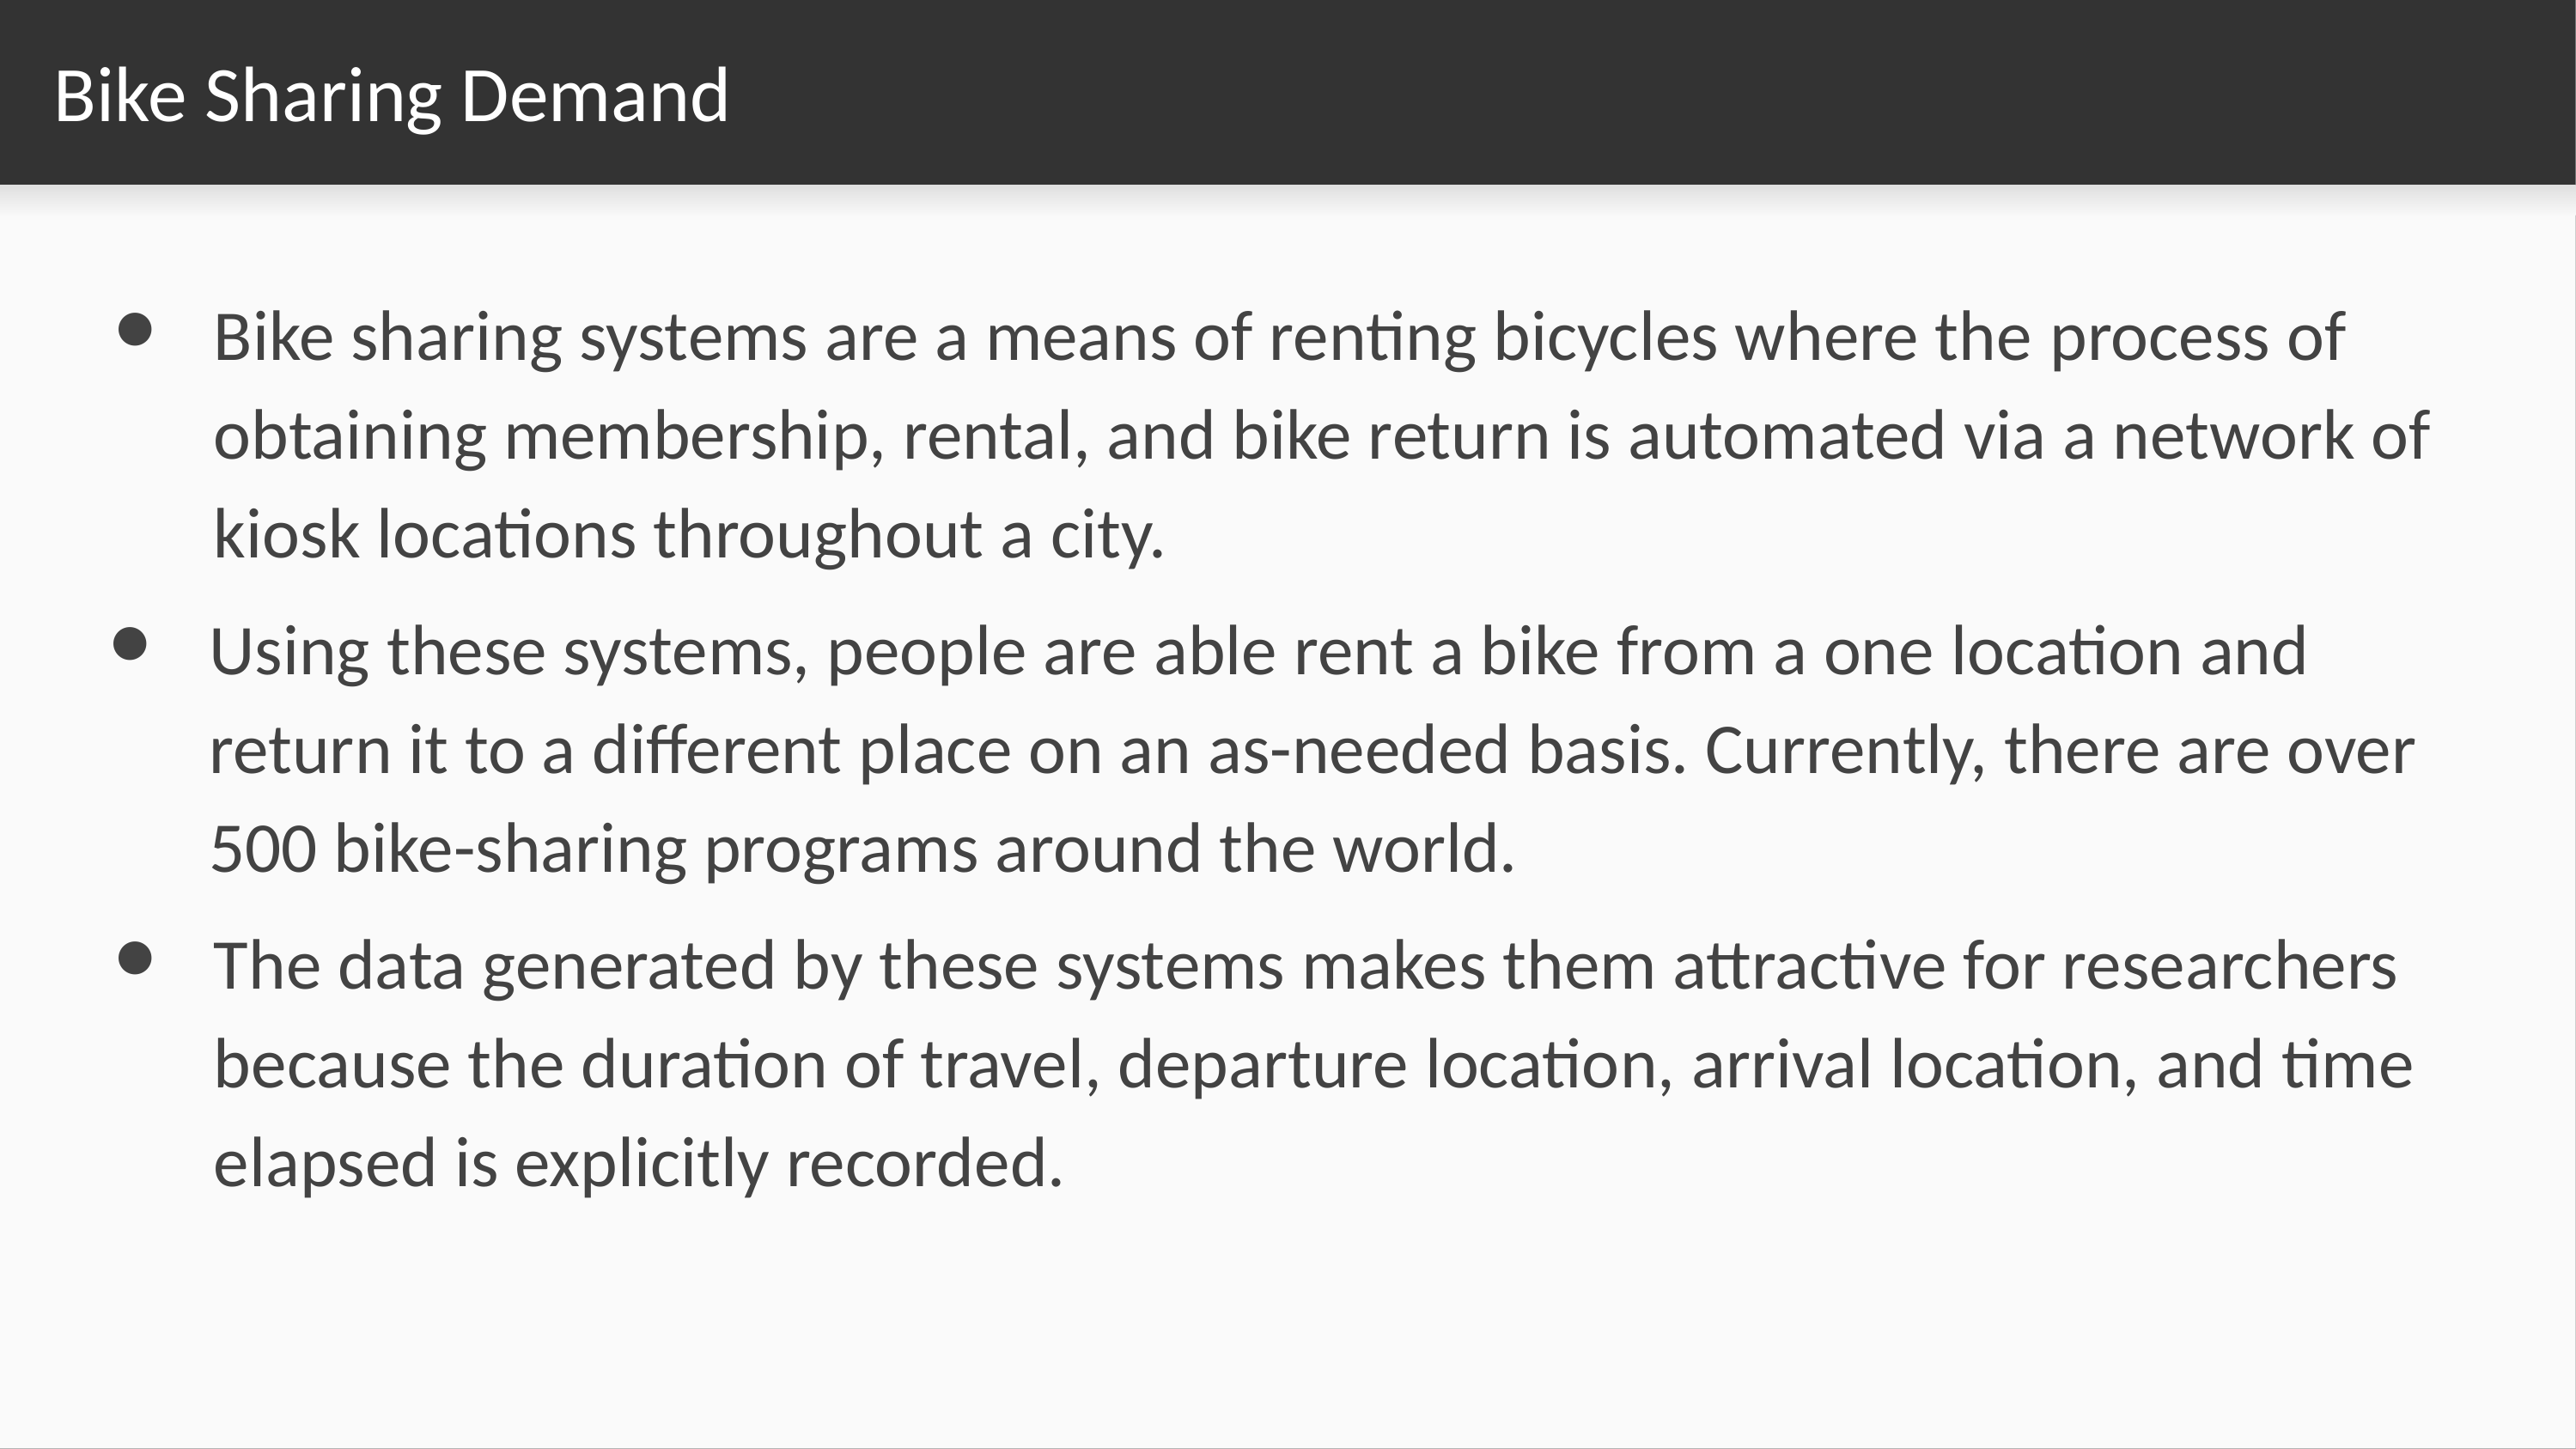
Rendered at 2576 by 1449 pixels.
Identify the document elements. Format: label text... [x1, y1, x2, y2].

text_box Bike sharing systems are a means of renting bicycles where the process of obtaining membership, rental, and bike return is automated via a network of kiosk locations throughout a city. [59, 250, 2514, 403]
text_box The data generated by these systems makes them attractive for researchers because the duration of travel, departure location, arrival location, and time elapsed is explicitly recorded. [59, 879, 2514, 1237]
text_box Using these systems, people are able rent a bike from a one location and return it to a different place on an as-needed basis. Currently, there are over 500 bike-sharing programs around the world. [54, 564, 2509, 717]
title Bike Sharing Demand [27, 4, 2514, 175]
